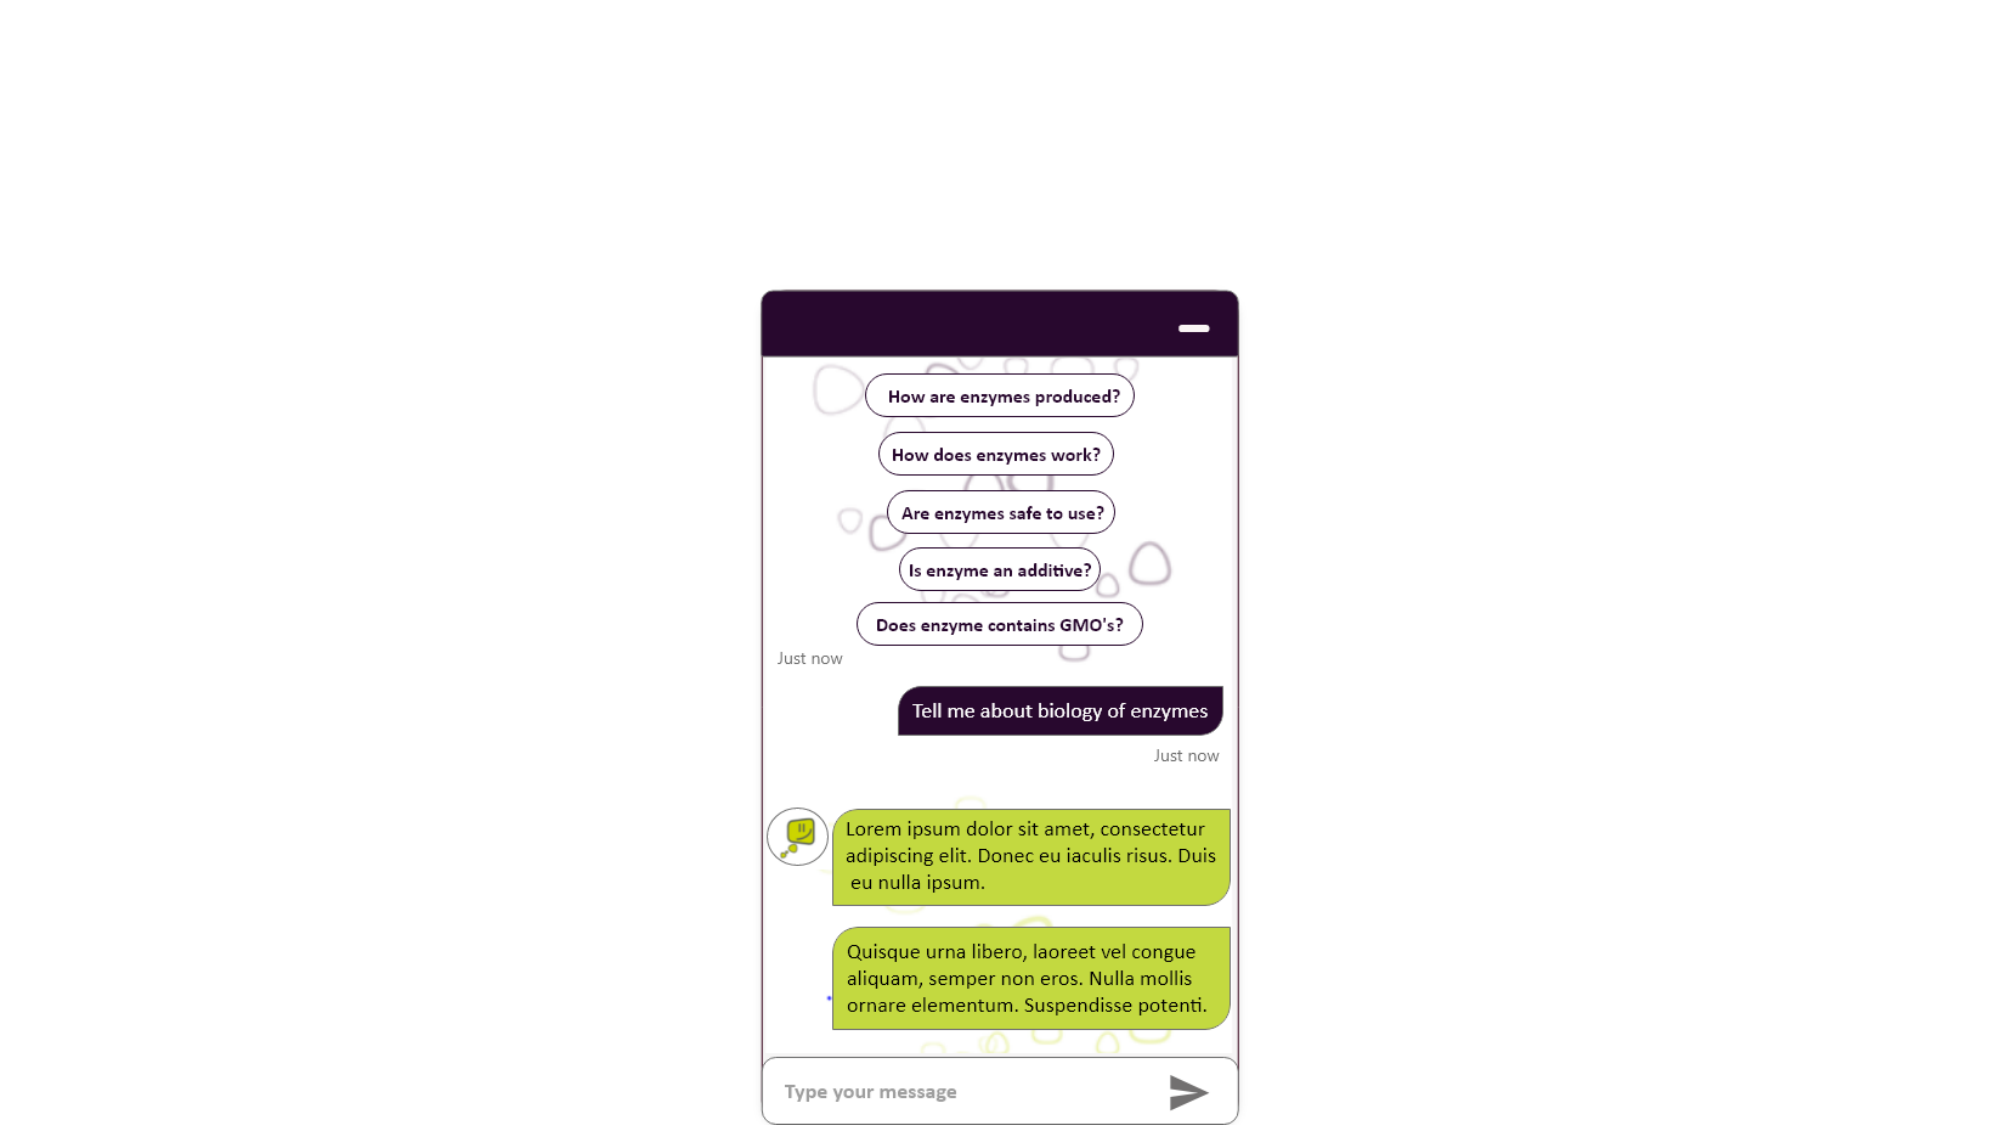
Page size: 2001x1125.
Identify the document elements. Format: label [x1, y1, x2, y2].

picture [739, 0, 1260, 1125]
